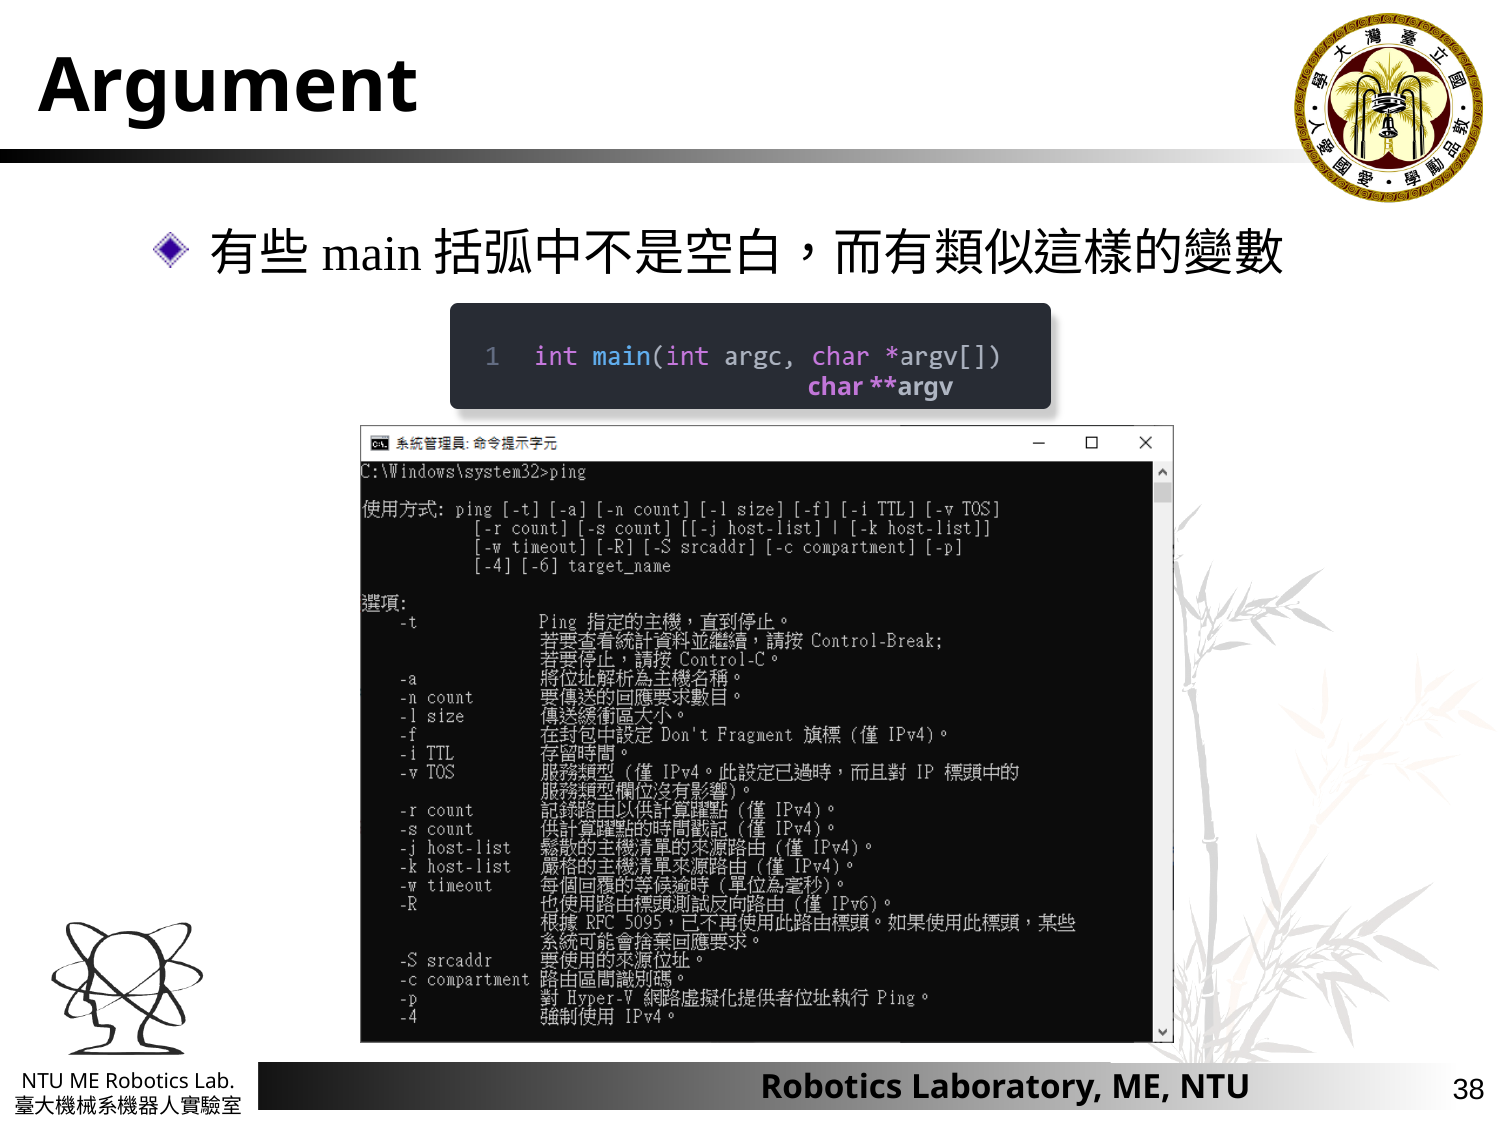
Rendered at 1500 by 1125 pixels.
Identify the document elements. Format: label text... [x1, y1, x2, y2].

title Argument [22, 12, 1206, 151]
list 有些main括弧中不是空白，而有類似這樣的變數 [138, 212, 1397, 981]
picture [360, 278, 1174, 1044]
picture [1293, 13, 1483, 203]
picture [51, 918, 205, 1060]
slide_number 38 [1149, 1062, 1500, 1125]
picture [153, 232, 189, 268]
